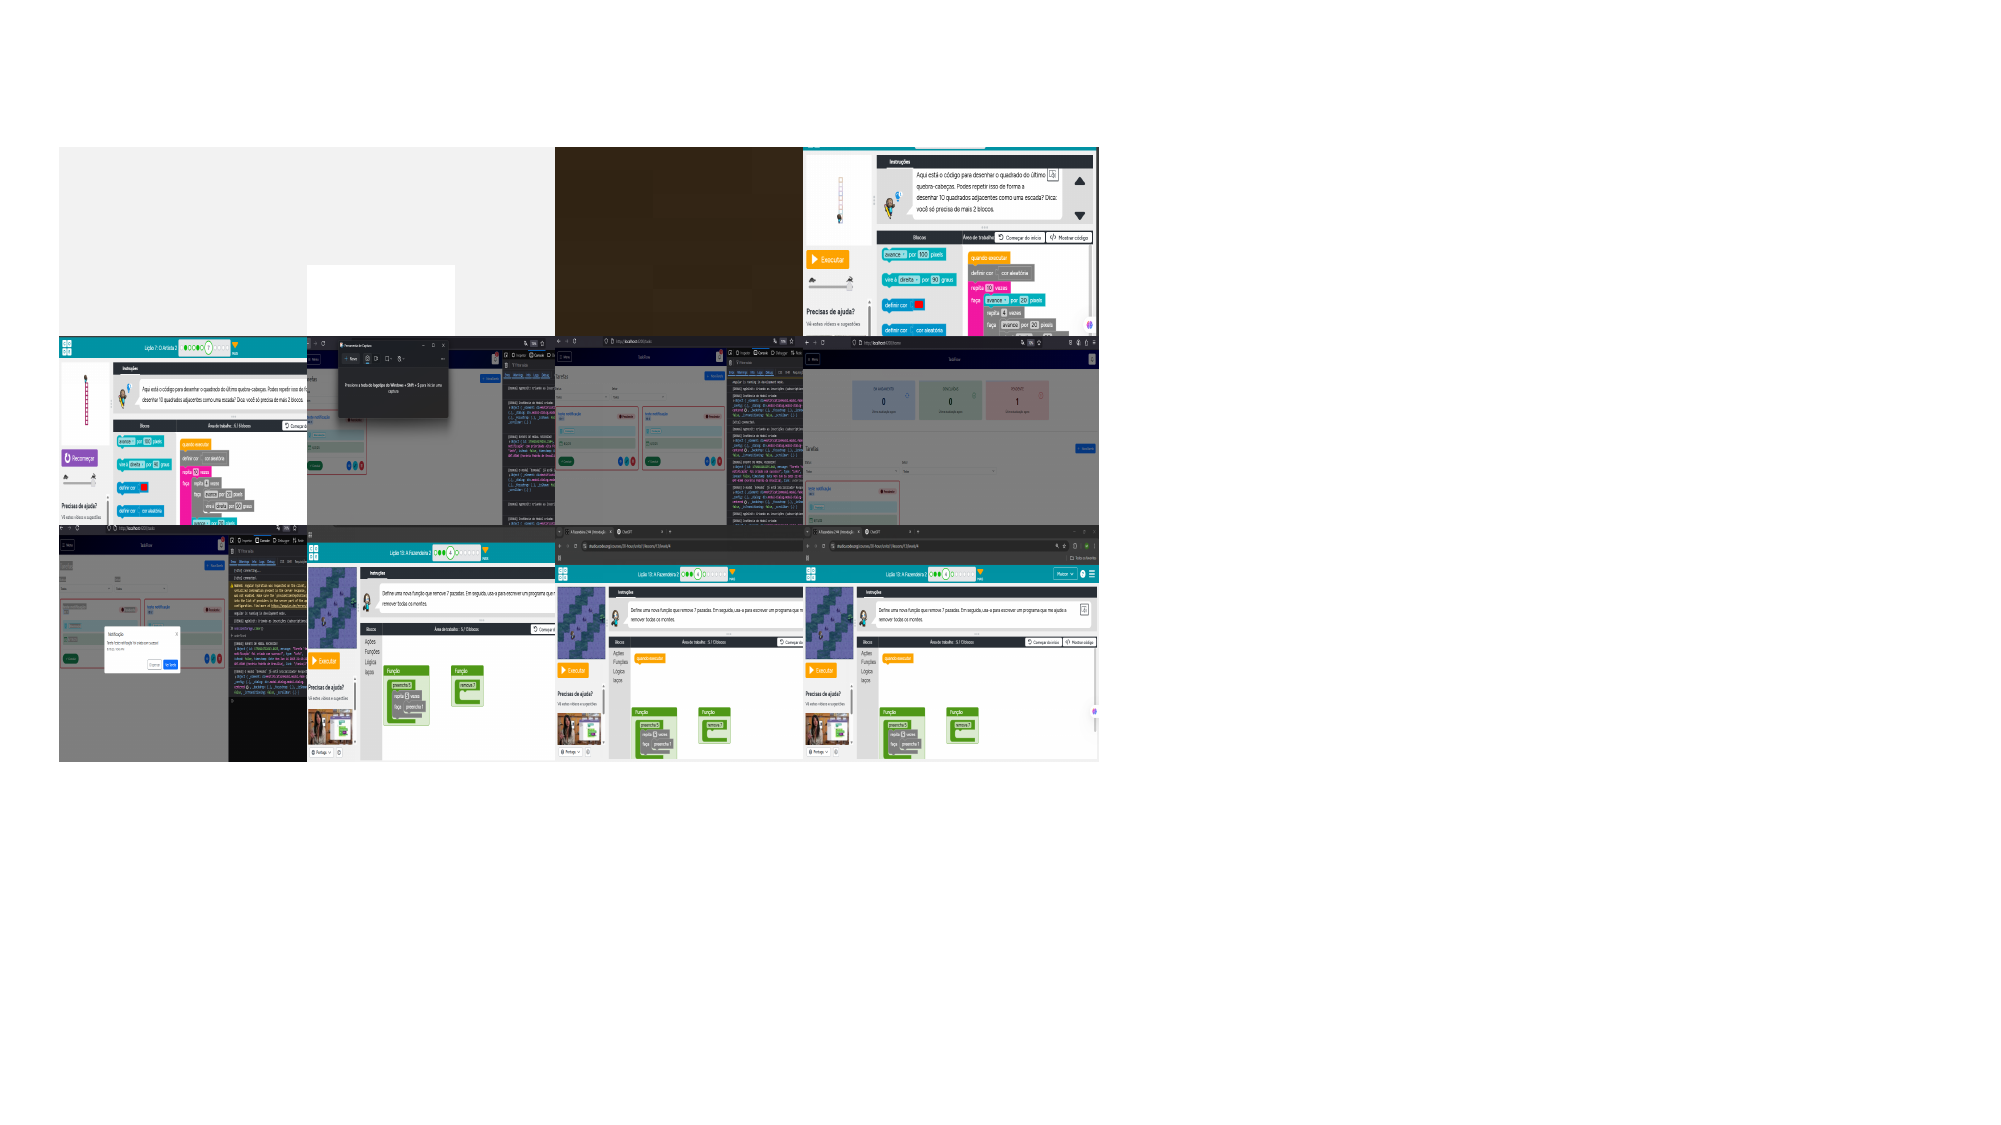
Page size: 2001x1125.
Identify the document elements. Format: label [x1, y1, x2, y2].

picture [58, 147, 1099, 762]
